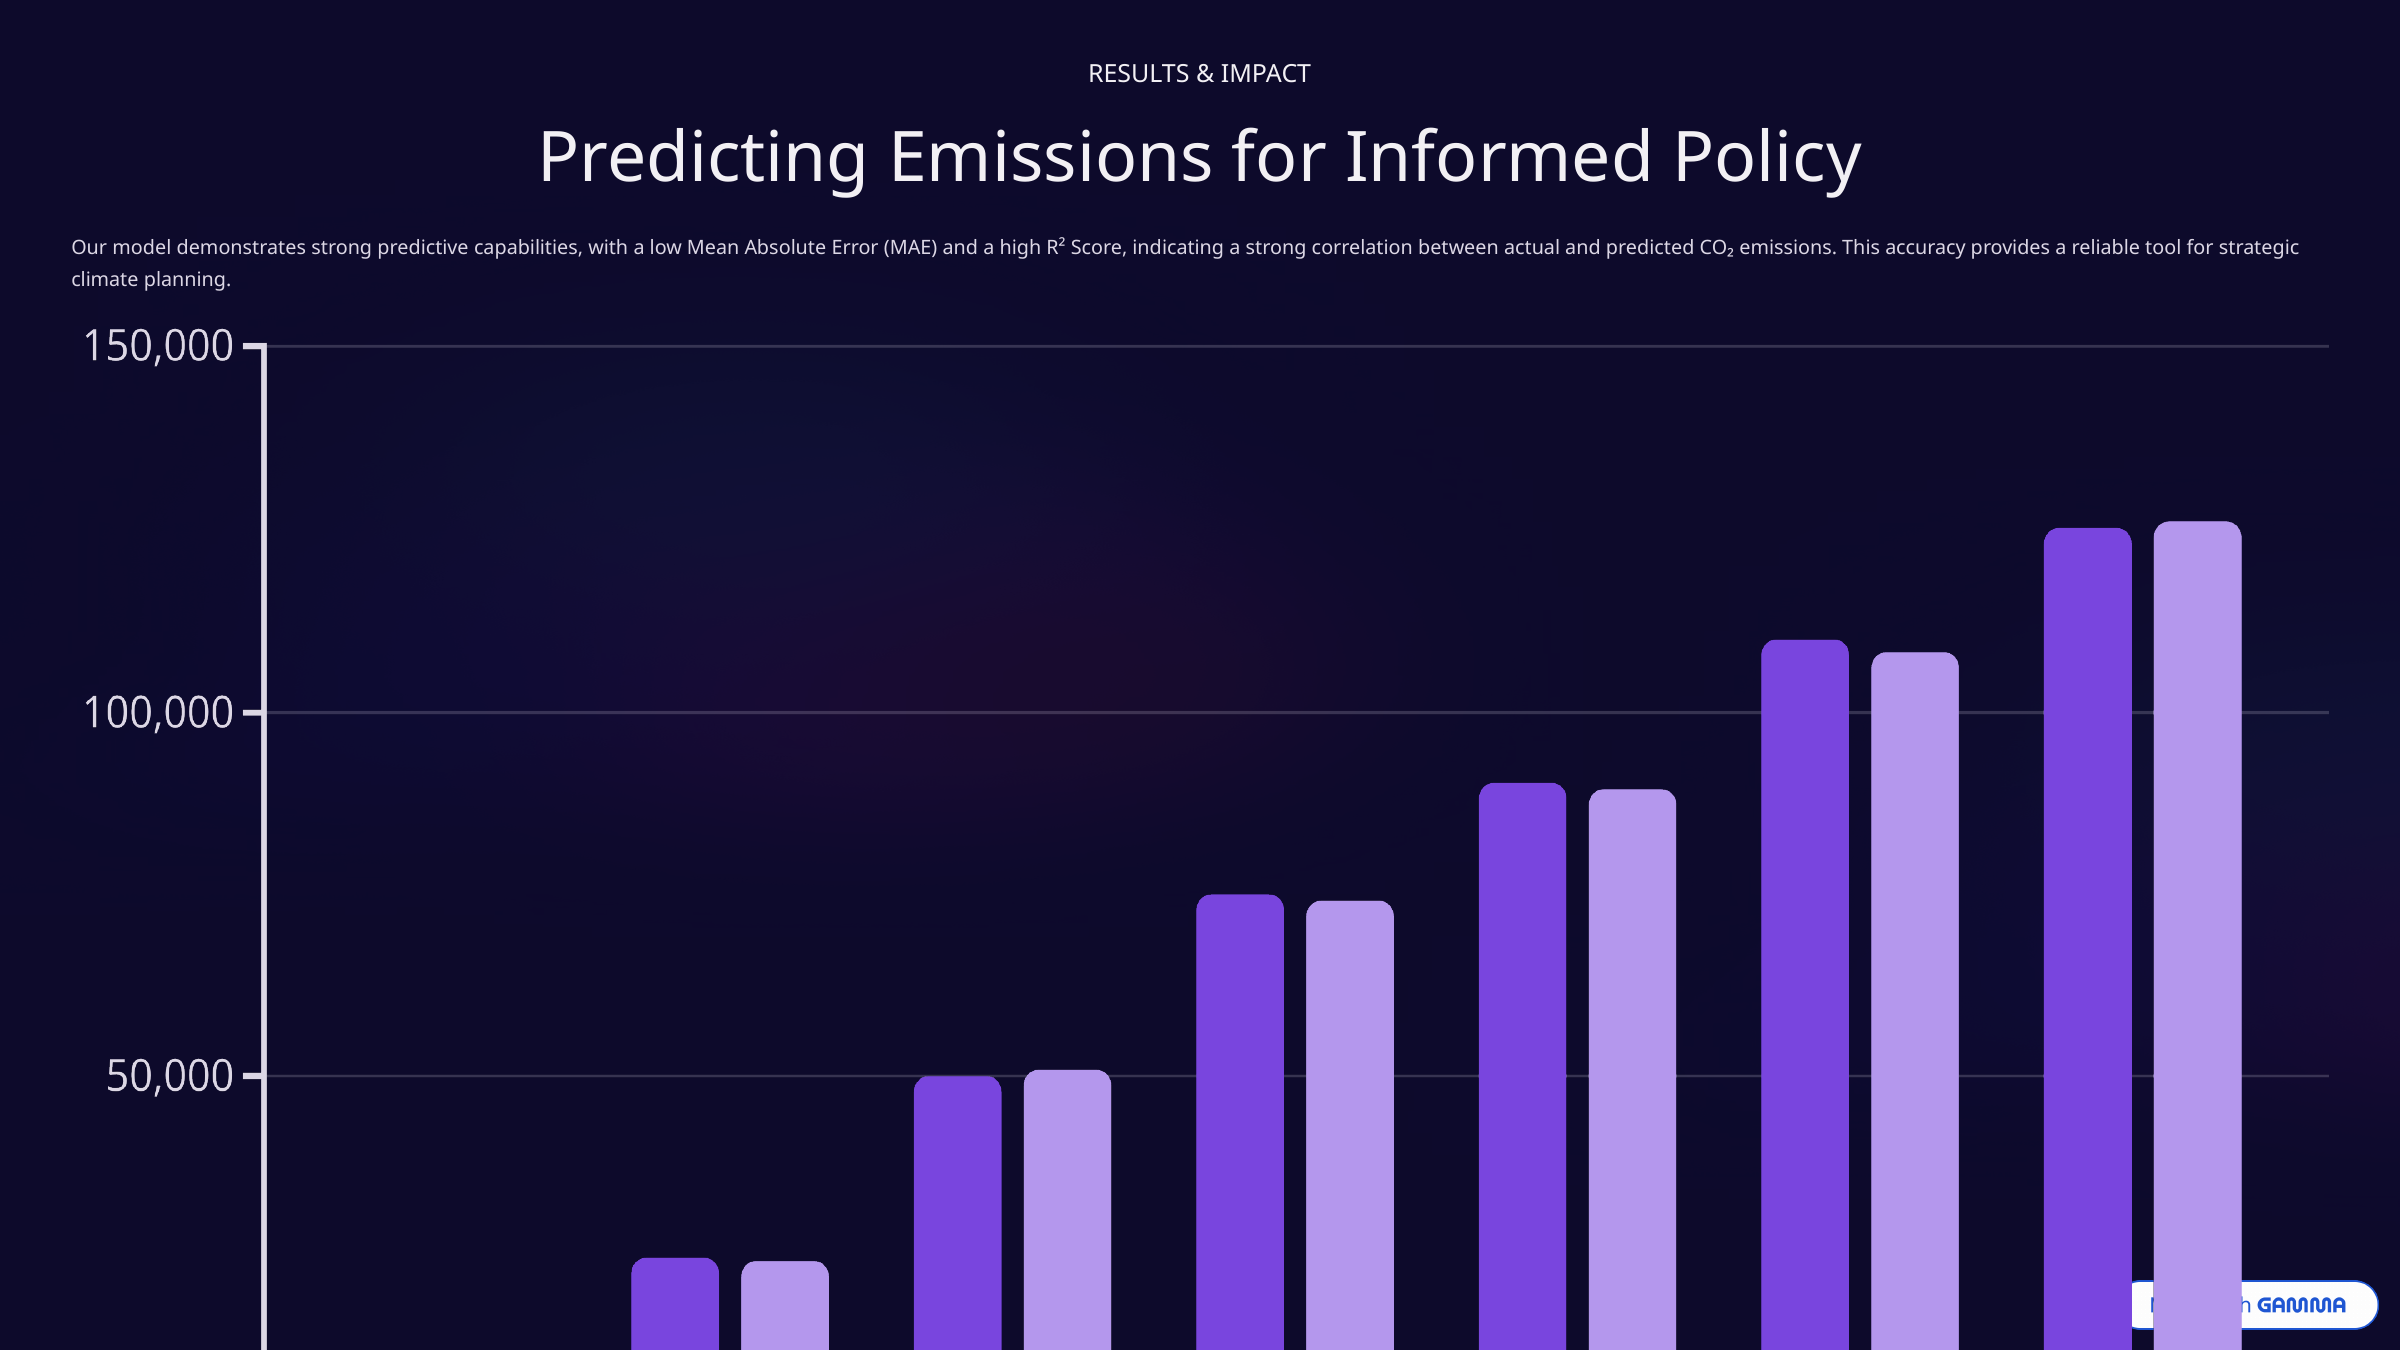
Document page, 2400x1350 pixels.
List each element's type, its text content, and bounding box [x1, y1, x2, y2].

text_box RESULTS & IMPACT [1072, 55, 1328, 88]
text_box Our model demonstrates strong predictive capabilities, with a low Mean Absolute Error (MAE) and a high R² Score, indicating a strong correlation between actual and predicted CO₂ emissions. This accuracy provides a reliable tool for strategic climate planning. [71, 226, 2329, 292]
picture [71, 314, 2389, 1350]
text_box Predicting Emissions for Informed Policy [486, 108, 1914, 196]
